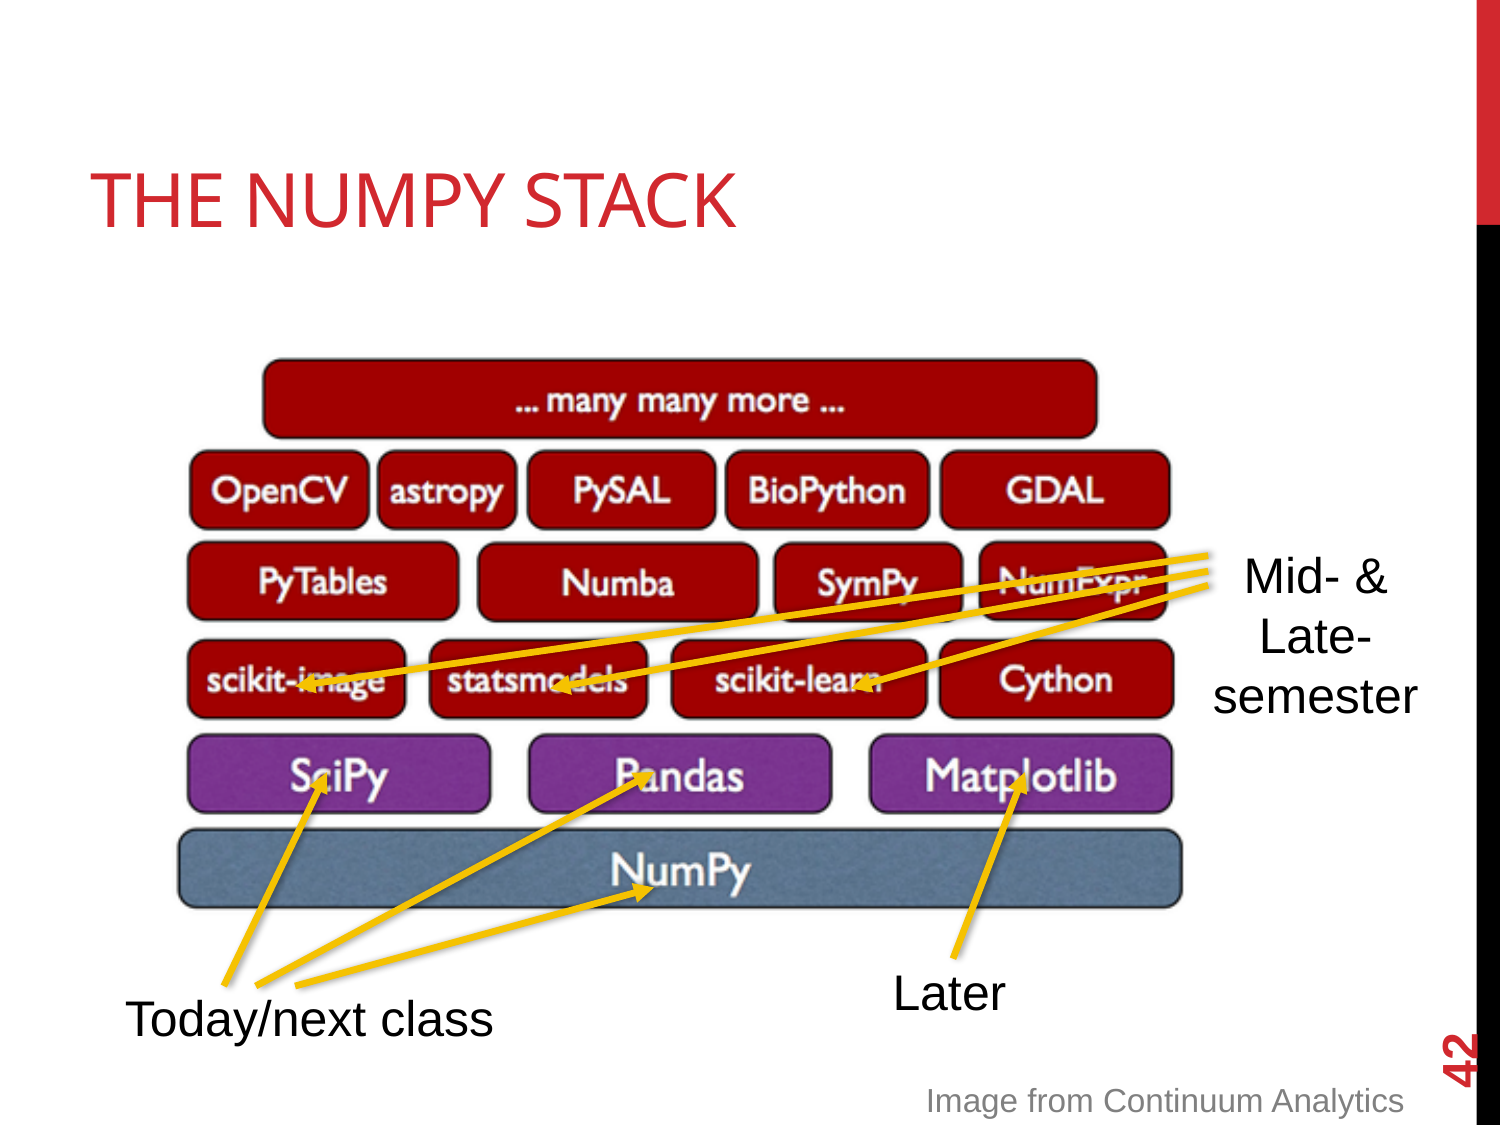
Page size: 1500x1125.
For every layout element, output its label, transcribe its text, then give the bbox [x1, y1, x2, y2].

title The Numpy Stack [75, 25, 1025, 250]
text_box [98, 771, 655, 1055]
slide_number 42 [1427, 887, 1488, 1104]
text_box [796, 771, 1117, 1030]
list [103, 333, 1297, 960]
text_box Image from Continuum Analytics [608, 1071, 1421, 1125]
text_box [294, 535, 1458, 734]
